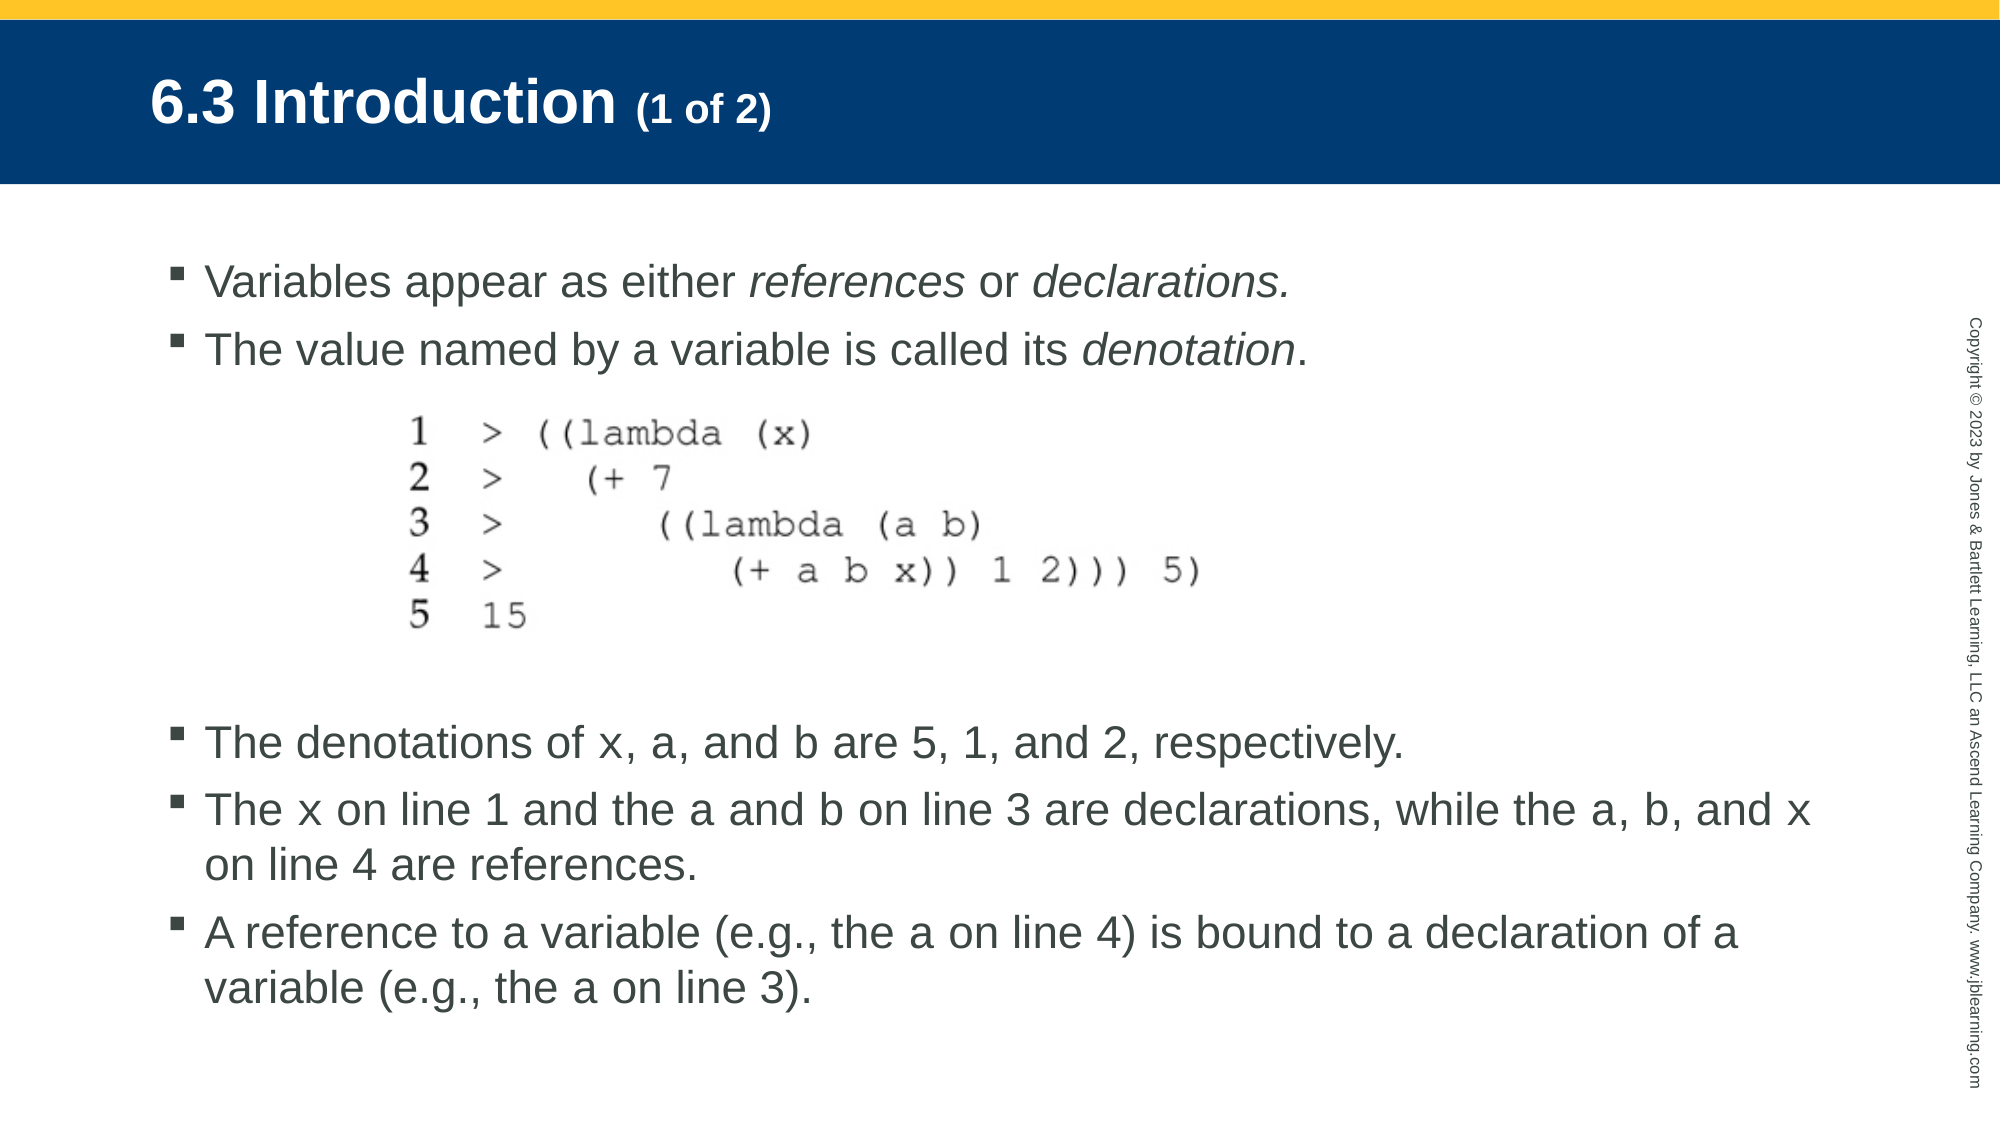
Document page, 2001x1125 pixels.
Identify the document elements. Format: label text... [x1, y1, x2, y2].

picture [407, 414, 1202, 632]
title 6.3 Introduction (1 of 2) [0, 19, 2000, 185]
text_box The denotations of x, a, and b are 5, 1, and 2, respectively. The x on line 1 and the a and b on line 3 are declarations, while the a, b, and x on line 4 are references. A reference to a variable (e.g., the a on line 4) is bound to a declaration of a variable (e.g., the a on line 3). [151, 704, 1840, 1062]
list Variables appear as either references or declarations. The value named by a variable is called its denotation. [151, 244, 1840, 409]
